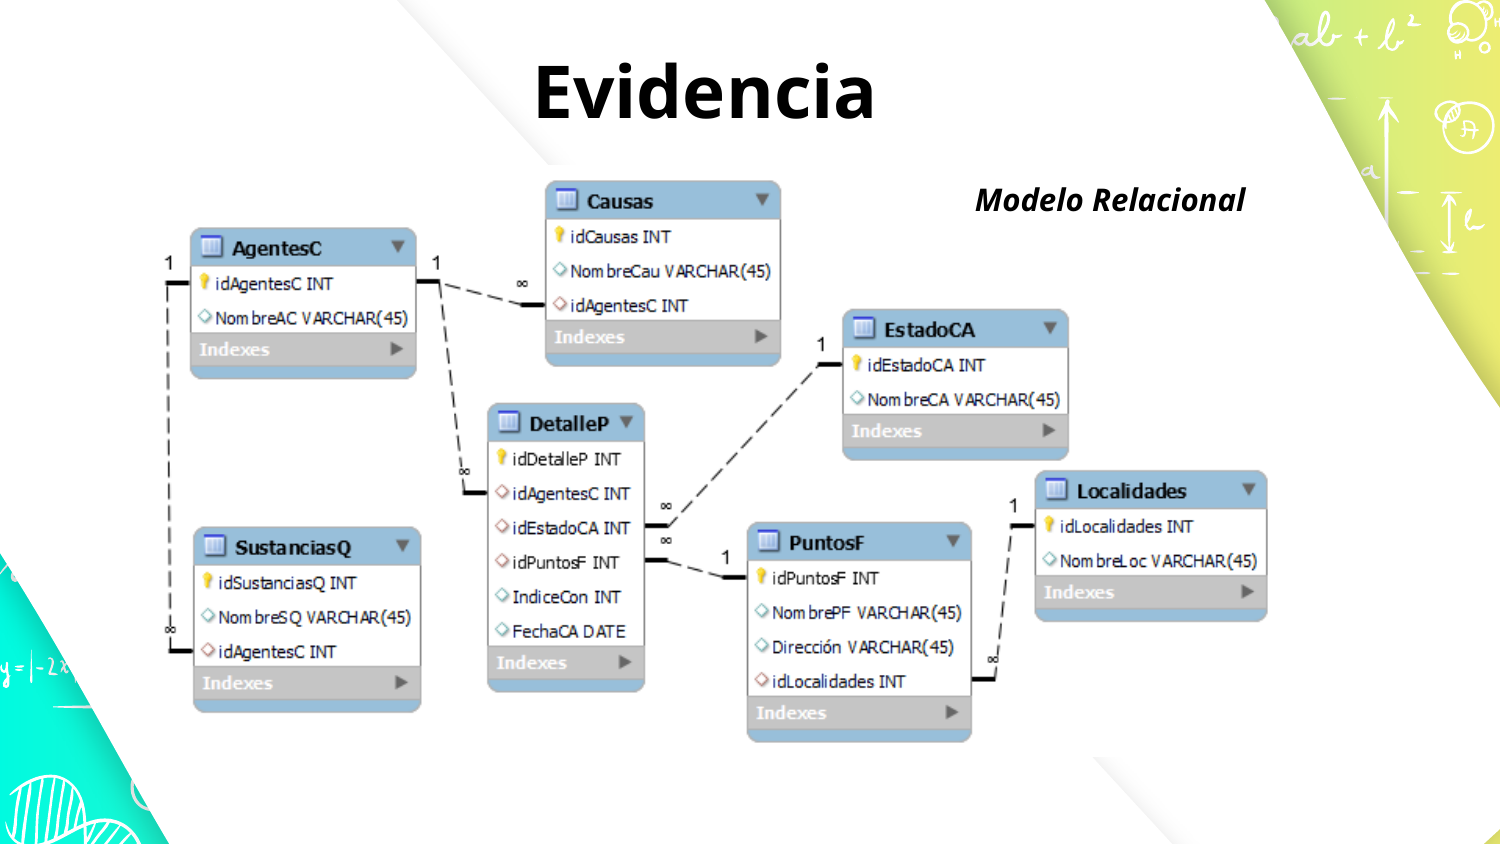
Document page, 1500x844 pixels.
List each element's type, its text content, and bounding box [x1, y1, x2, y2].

picture [148, 165, 1282, 757]
title Evidencia [82, 30, 1347, 125]
